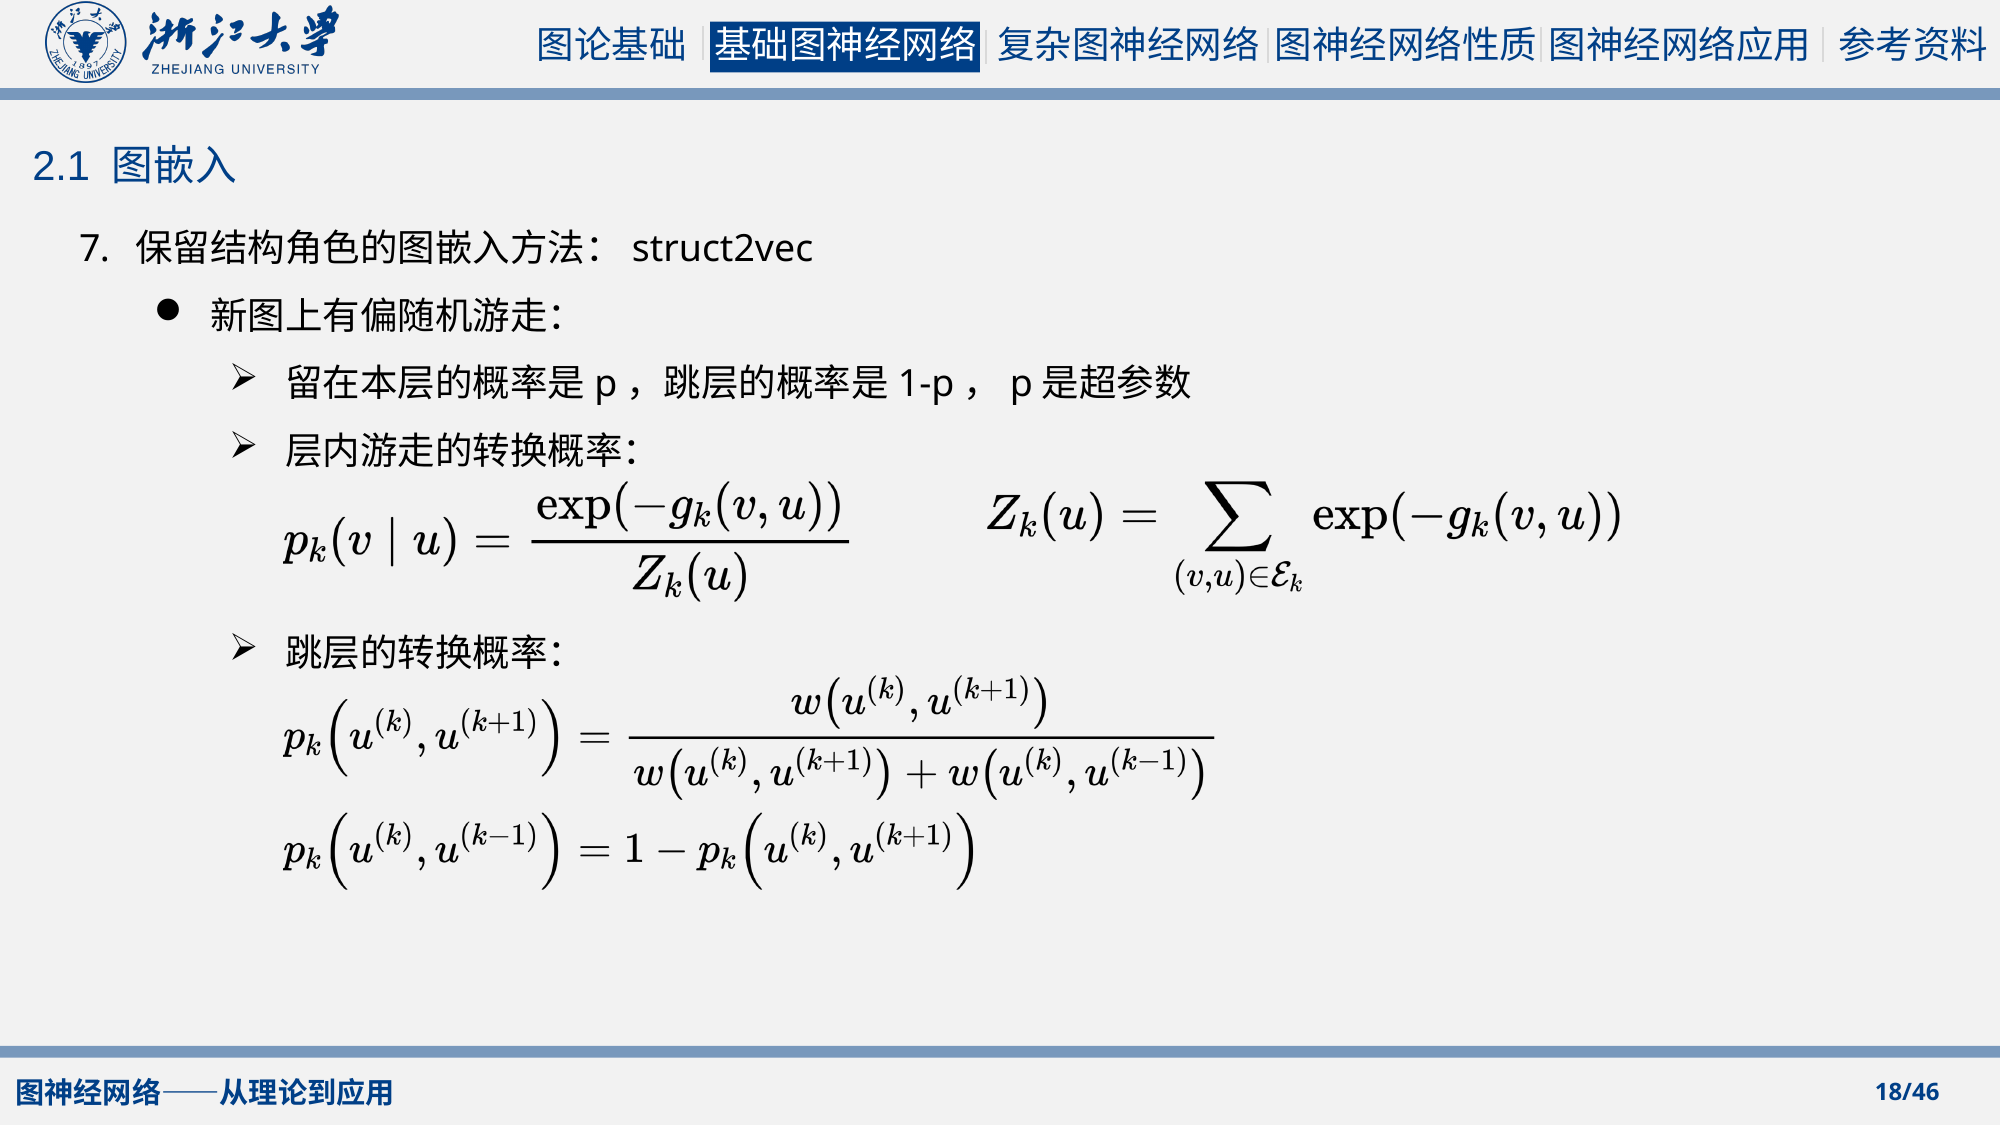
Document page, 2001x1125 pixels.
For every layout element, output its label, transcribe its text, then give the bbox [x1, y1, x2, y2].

text_box [0, 1045, 2000, 1059]
picture [984, 481, 1624, 600]
text_box 保留结构角色的图嵌入方法：struct2vec 新图上有偏随机游走： 留在本层的概率是p，跳层的概率是1-p，p是超参数 层内游走的转换概率： 跳层的转换概率： [64, 194, 1914, 682]
text_box [0, 87, 2000, 101]
text_box 图神经网络——从理论到应用 [0, 1057, 446, 1125]
text_box 图神经网络应用 [1531, 13, 1828, 74]
text_box 基础图神经网络 [698, 13, 992, 74]
text_box 复杂图神经网络 [992, 13, 1258, 74]
picture [45, 1, 339, 84]
text_box 参考资料 [1812, 14, 2000, 74]
picture [283, 675, 1219, 890]
text_box 2.1 图嵌入 [32, 99, 429, 219]
text_box 18/46 [1837, 1068, 1978, 1113]
picture [283, 481, 855, 602]
text_box 图论基础 [512, 13, 698, 74]
text_box 图神经网络性质 [1258, 13, 1531, 74]
